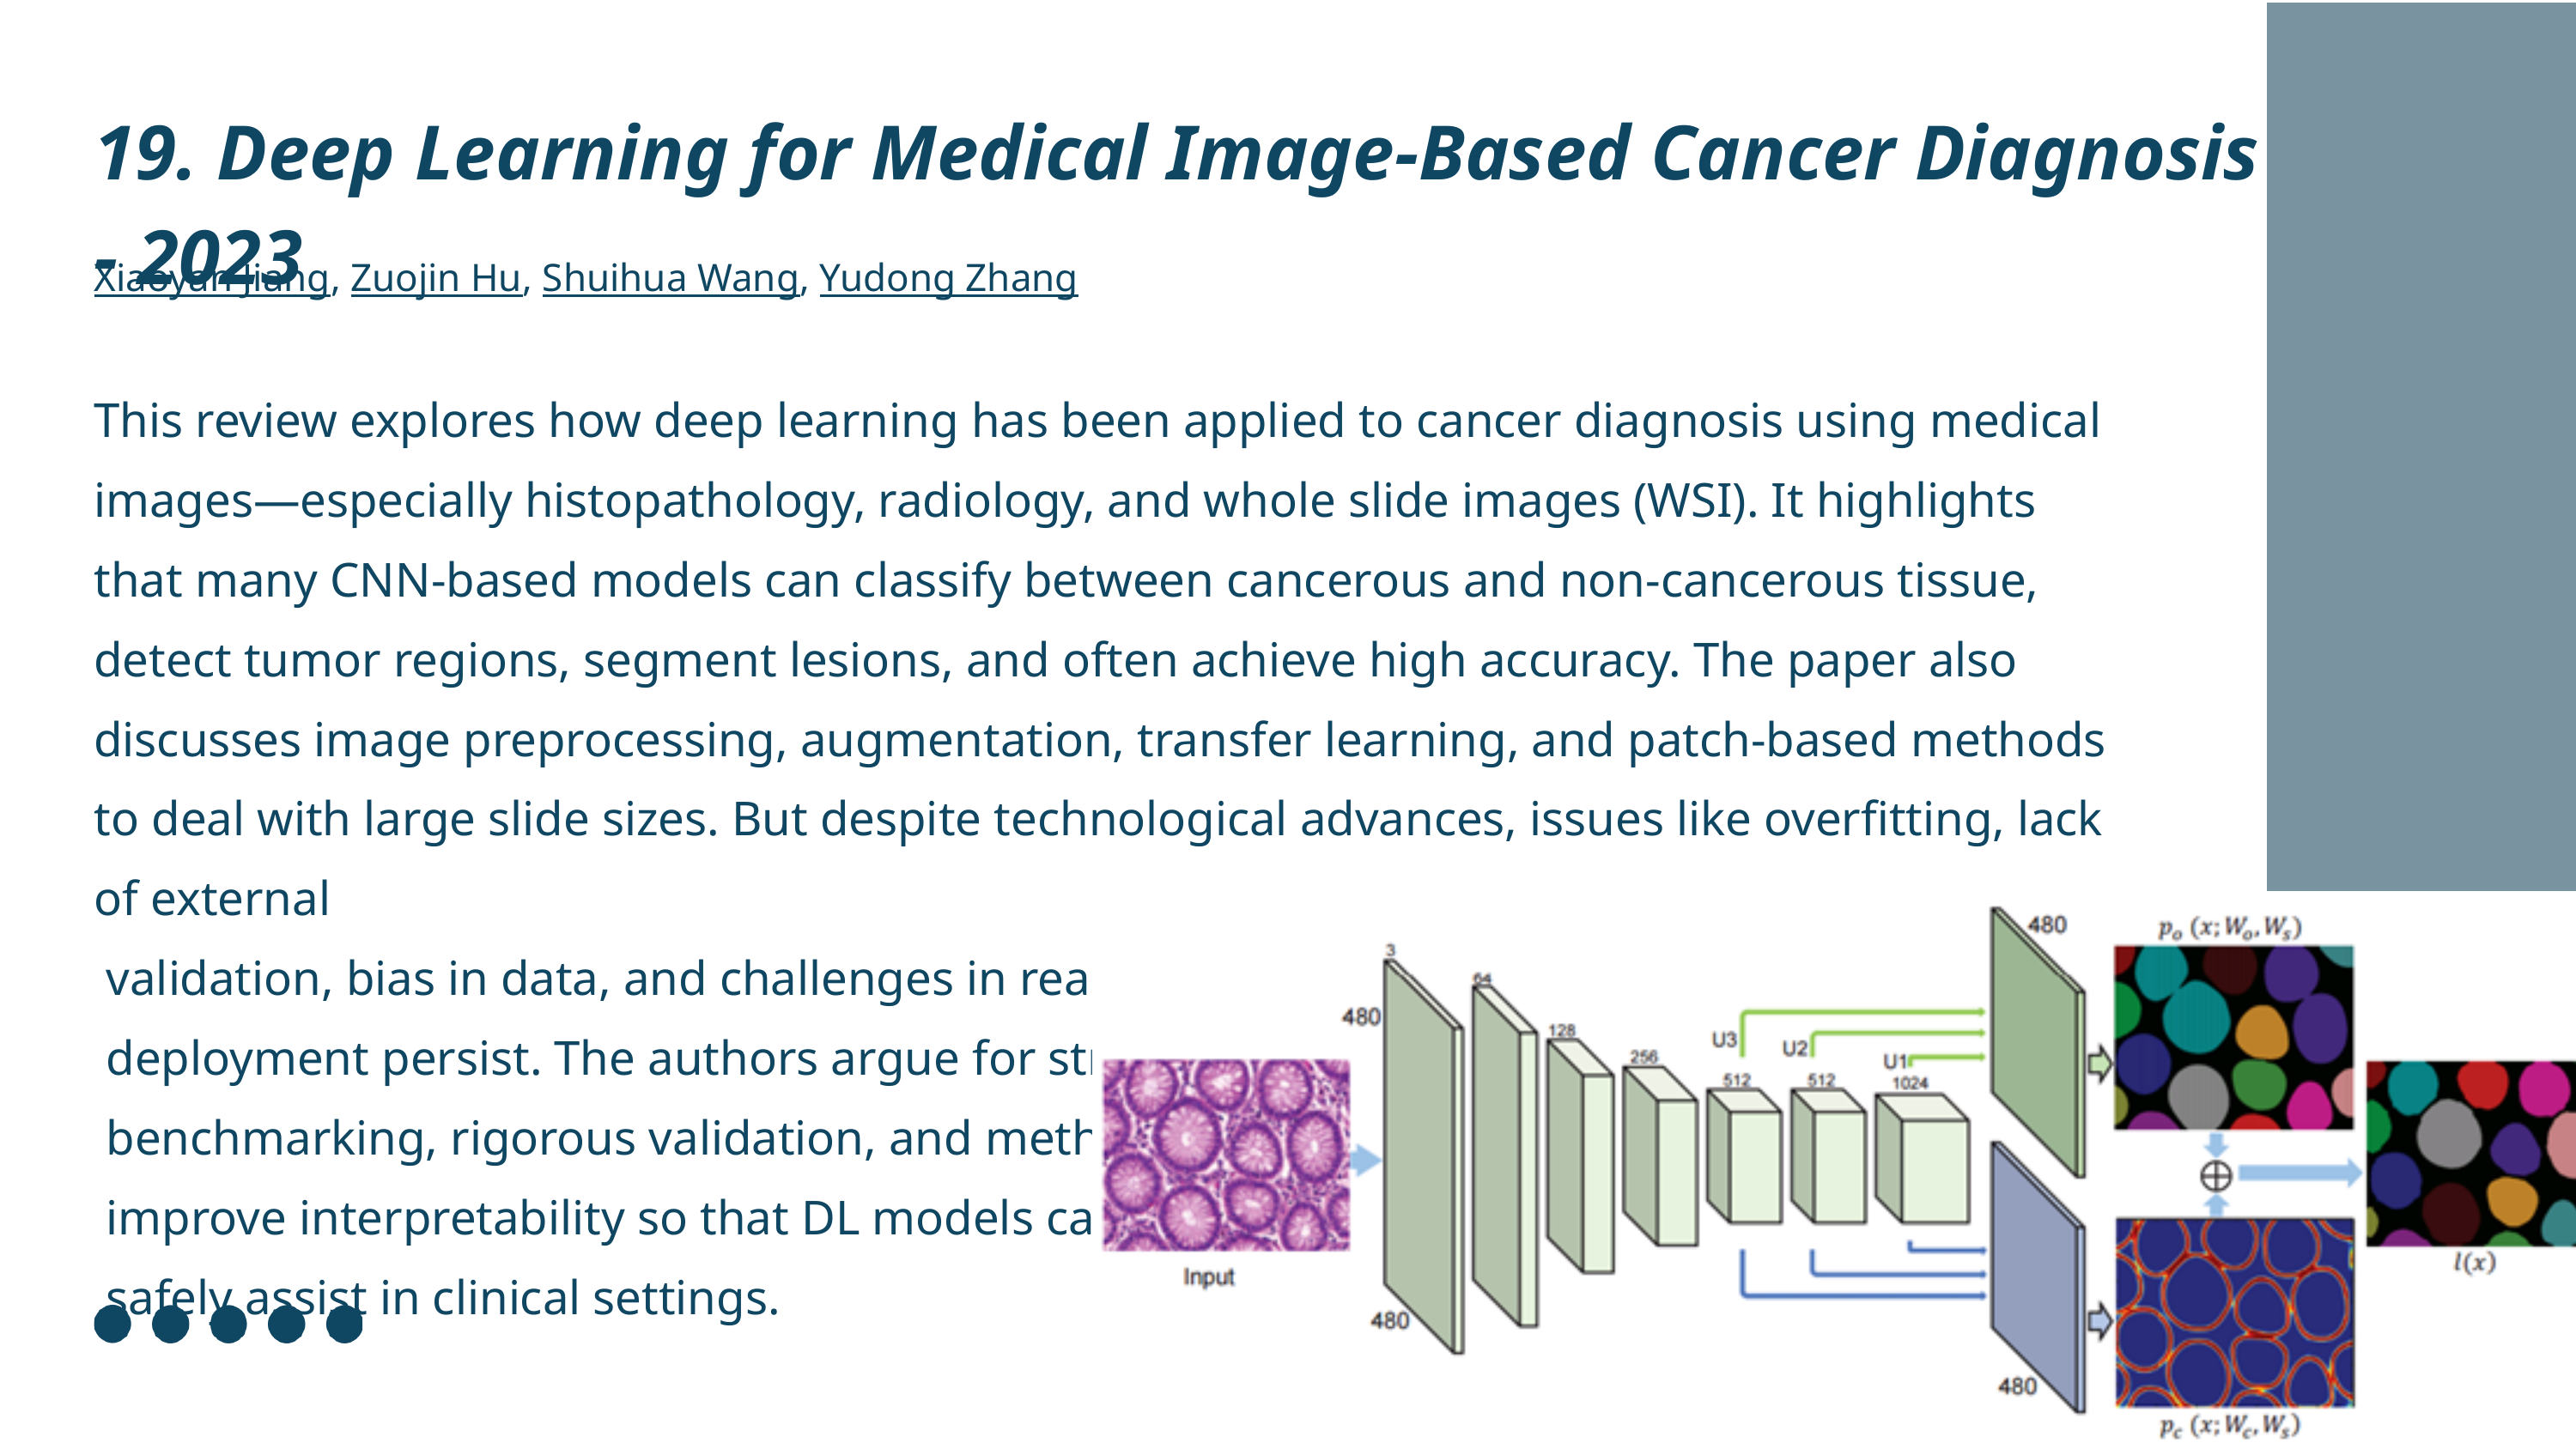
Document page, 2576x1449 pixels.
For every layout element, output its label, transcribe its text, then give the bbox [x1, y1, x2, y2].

text_box 19. Deep Learning for Medical Image-Based Cancer Diagnosis - 2023 [94, 89, 2263, 300]
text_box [2266, 2, 2576, 889]
text_box This review explores how deep learning has been applied to cancer diagnosis using medical images—especially histopathology, radiology, and whole slide images (WSI). It highlights that many CNN-based models can classify between cancerous and non-cancerous tissue, detect tumor regions, segment lesions, and often achieve high accuracy. The paper also discusses image preprocessing, augmentation, transfer learning, and patch-based methods to deal with large slide sizes. But despite technological advances, issues like overfitting, lack of external validation, bias in data, and challenges in real-world deployment persist. The authors argue for stronger benchmarking, rigorous validation, and methods to improve interpretability so that DL models can safely assist in clinical settings. [94, 367, 2136, 1324]
text_box [94, 1324, 363, 1344]
text_box Xiaoyan Jiang, Zuojin Hu, Shuihua Wang, Yudong Zhang [94, 234, 1256, 300]
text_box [1091, 891, 2576, 1449]
